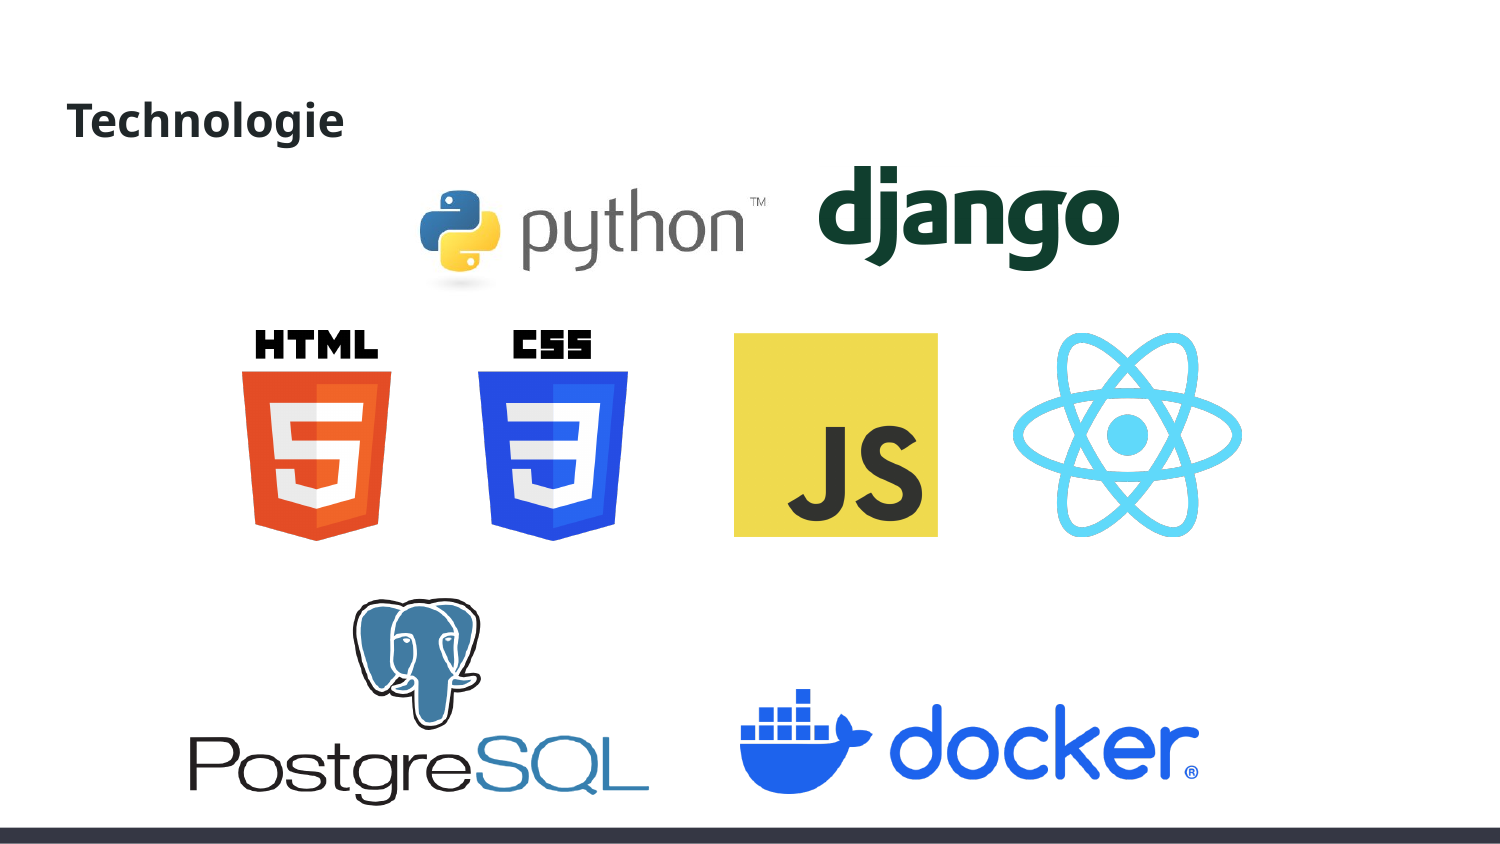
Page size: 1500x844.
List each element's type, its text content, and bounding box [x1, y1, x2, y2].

picture [177, 586, 661, 818]
picture [734, 333, 939, 538]
picture [478, 330, 628, 541]
picture [211, 330, 422, 541]
picture [1013, 333, 1242, 538]
picture [819, 166, 1119, 272]
title Technologie [51, 72, 1449, 167]
picture [740, 689, 1199, 794]
picture [361, 166, 799, 315]
